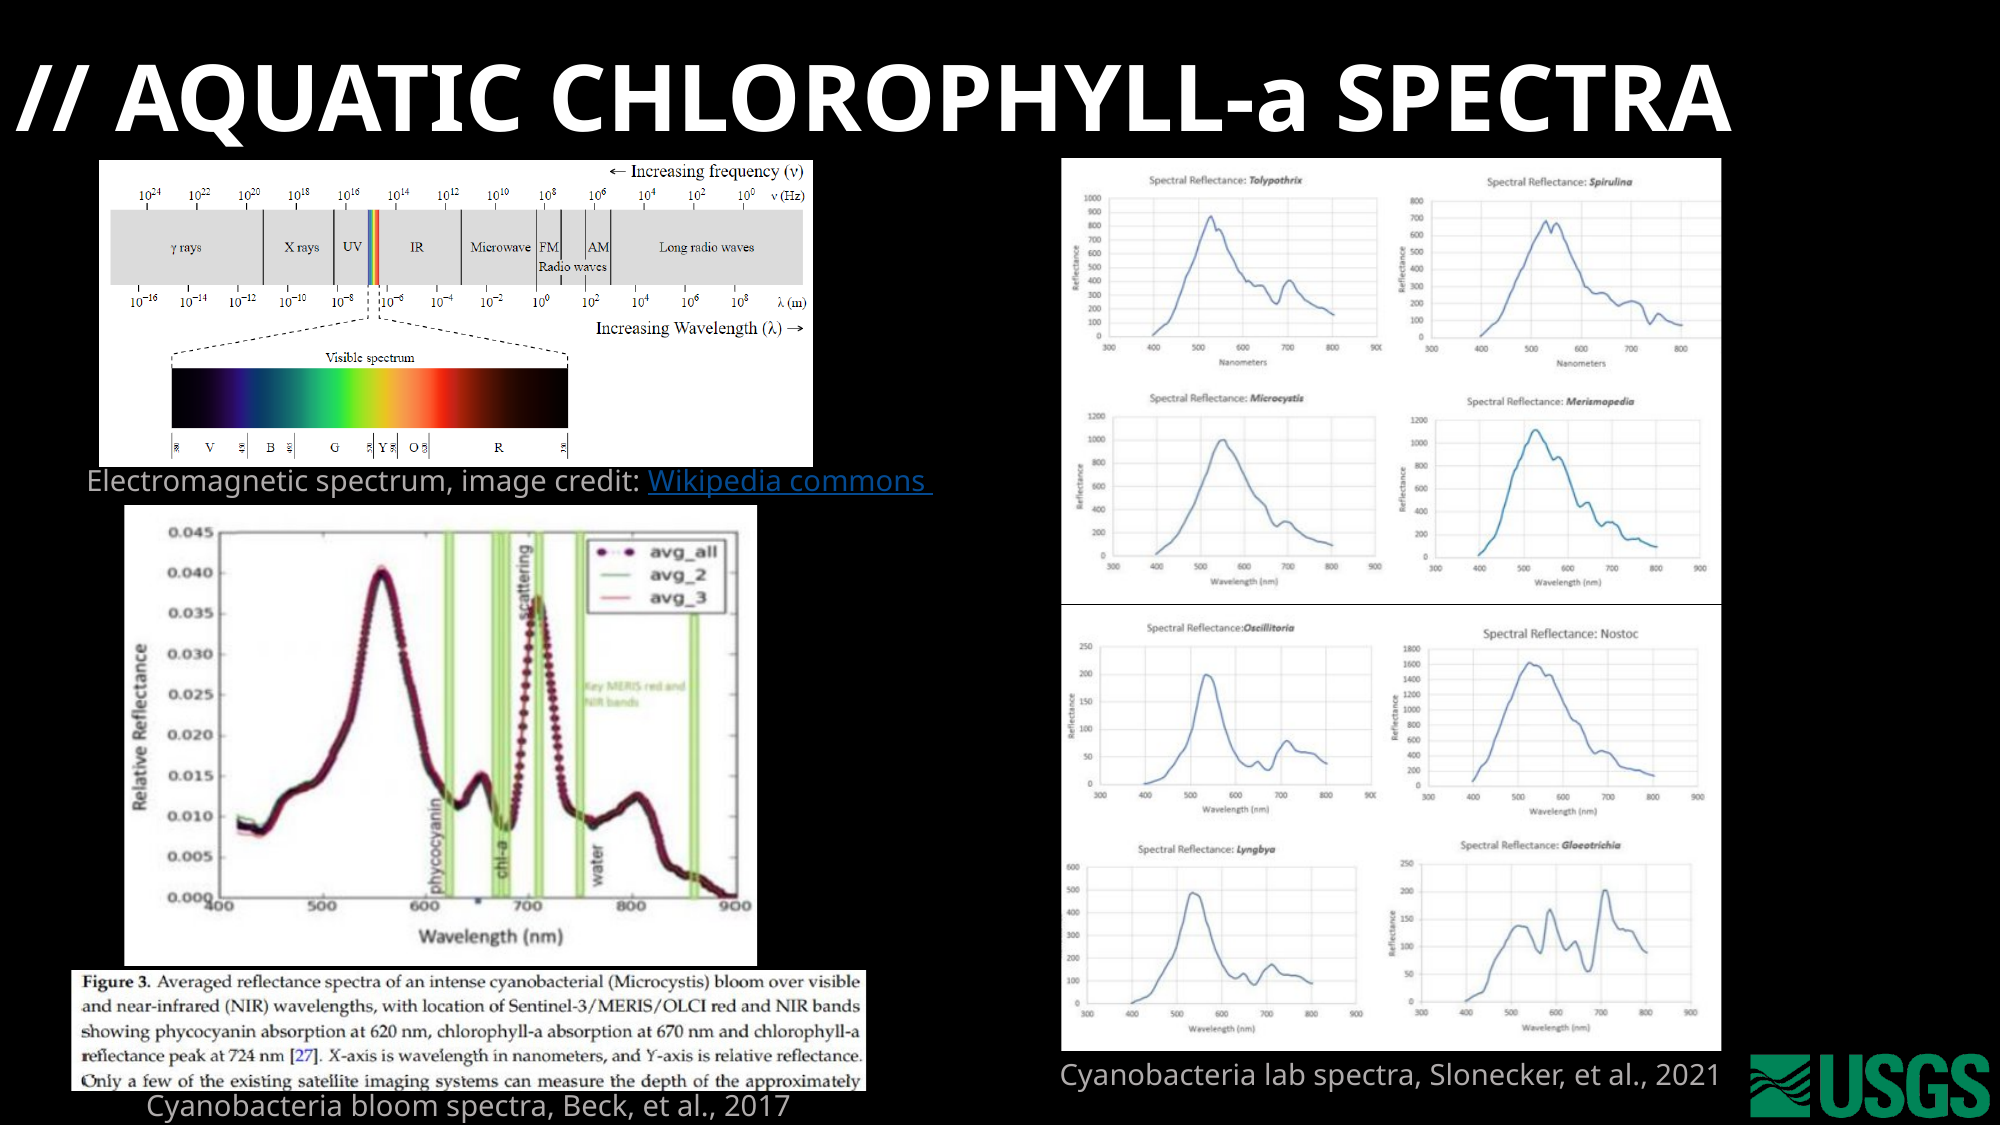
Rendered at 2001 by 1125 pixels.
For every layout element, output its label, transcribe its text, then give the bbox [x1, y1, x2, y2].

title // AQUATIC CHLOROPHYLL-a SPECTRA [0, 0, 1863, 204]
picture [124, 504, 758, 966]
text_box Electromagnetic spectrum, image credit: Wikipedia commons [71, 454, 1061, 509]
picture [1061, 605, 1722, 1051]
picture [71, 970, 867, 1091]
picture [1750, 1053, 1990, 1121]
text_box Cyanobacteria bloom spectra, Beck, et al., 2017 [71, 1091, 866, 1125]
text_box Cyanobacteria lab spectra, Slonecker, et al., 2021 [1044, 1048, 1738, 1099]
picture [99, 160, 813, 467]
picture [1061, 158, 1722, 604]
